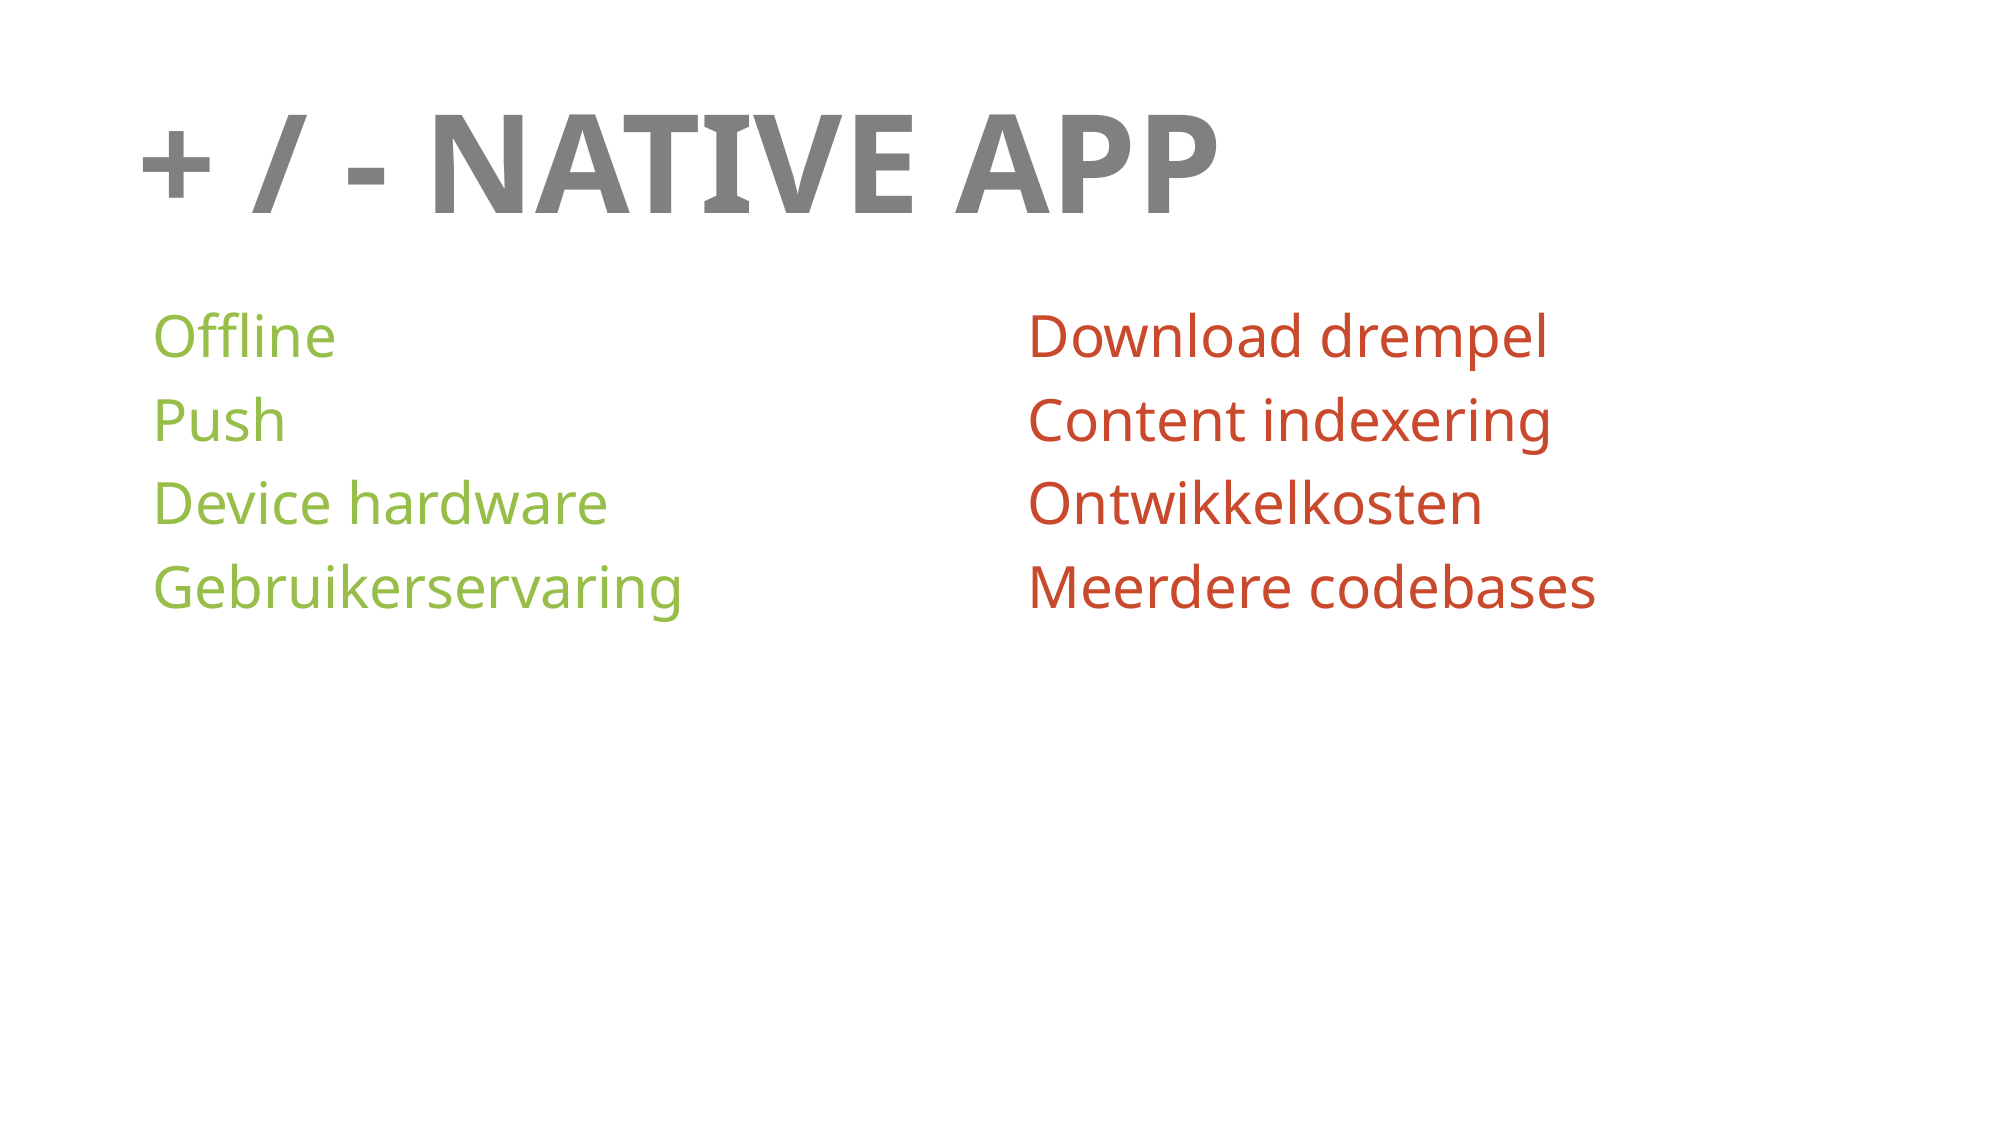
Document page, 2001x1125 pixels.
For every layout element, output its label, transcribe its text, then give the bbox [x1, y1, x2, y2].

list Offline Push Device hardware Gebruikerservaring [137, 299, 988, 1014]
title + / - NATIVE APP [137, 59, 1863, 278]
list Download drempel Content indexering Ontwikkelkosten Meerdere codebases [1012, 299, 1863, 1014]
